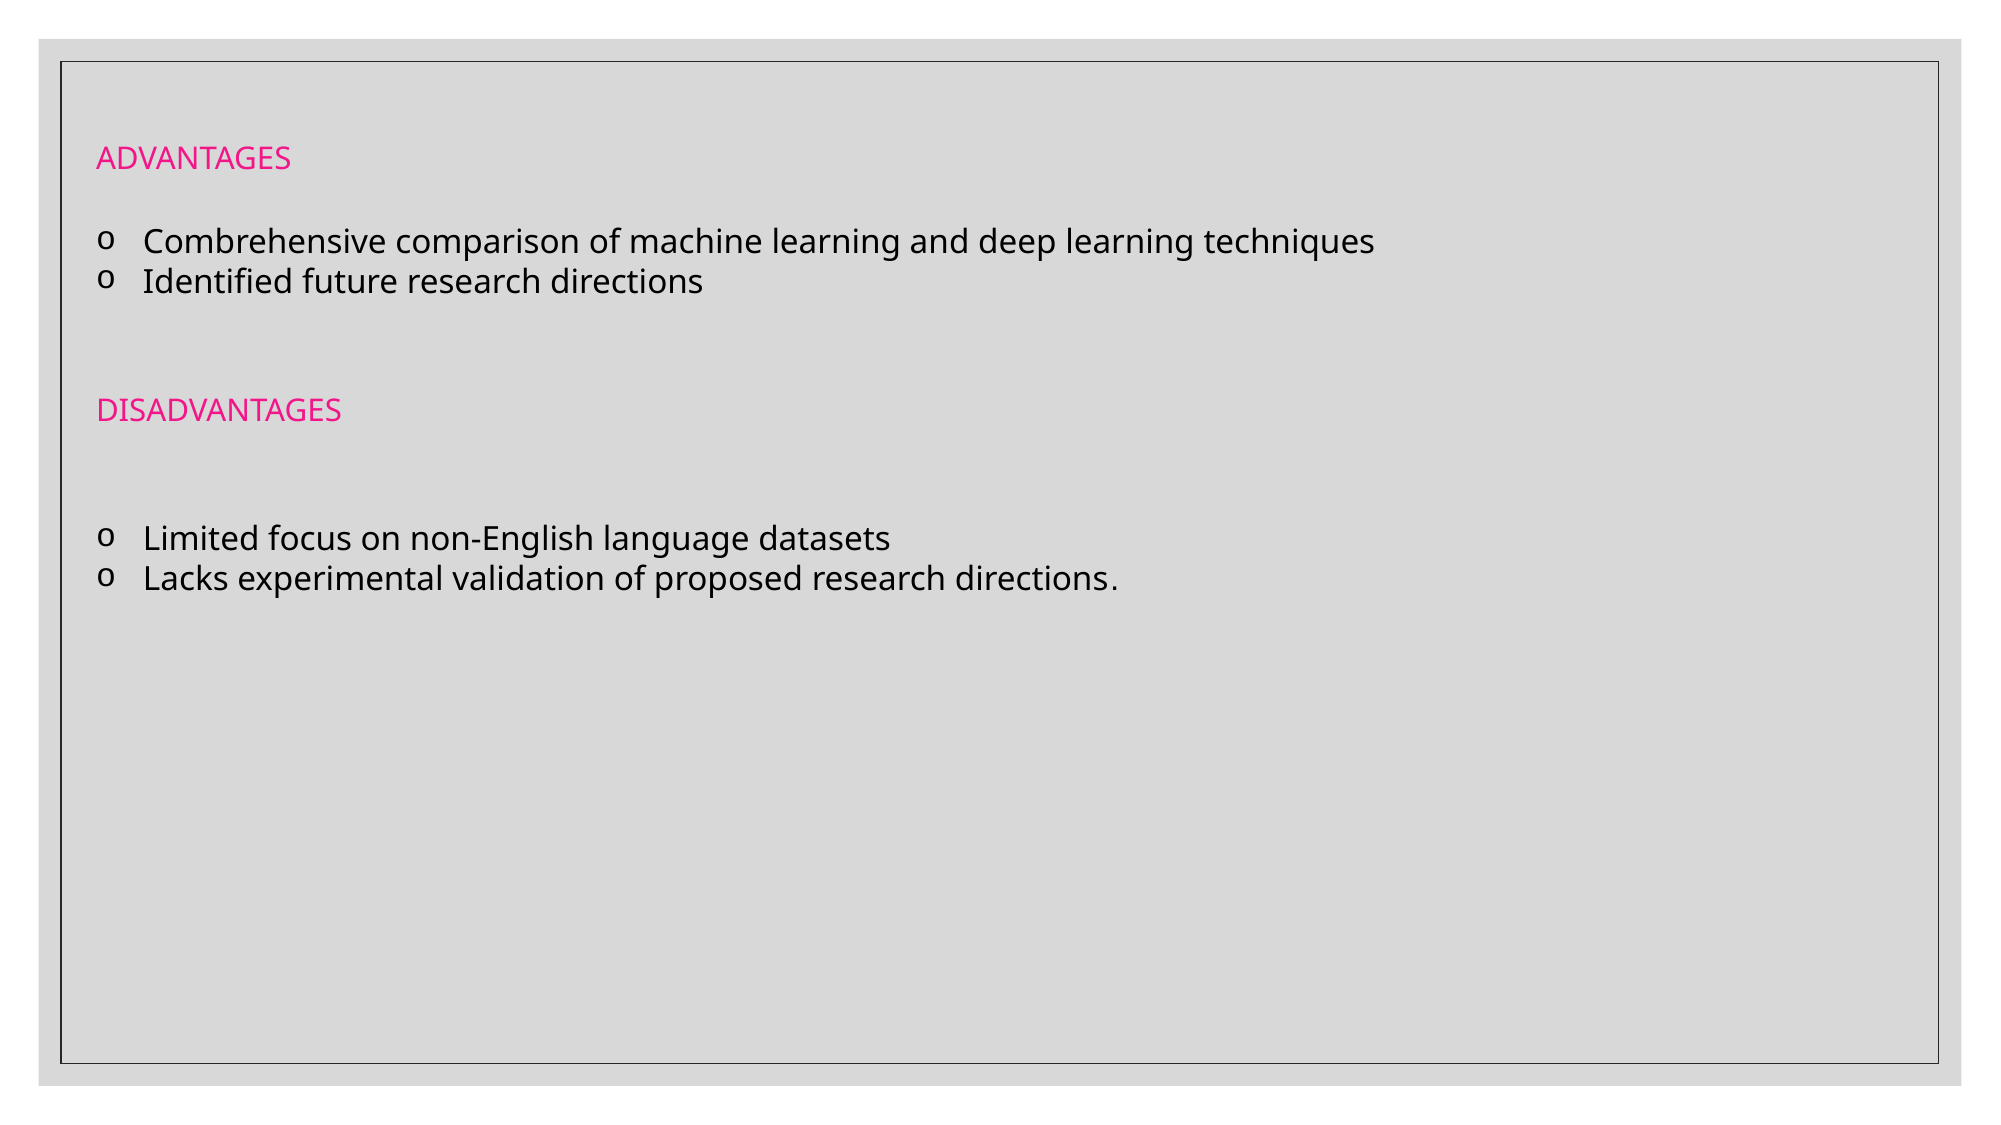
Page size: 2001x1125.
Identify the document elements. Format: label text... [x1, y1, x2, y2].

text_box ADVANTAGES Combrehensive comparison of machine learning and deep learning techniques Identified future research directions DISADVANTAGES Limited focus on non-English language datasets Lacks experimental validation of proposed research directions. [81, 130, 1919, 605]
